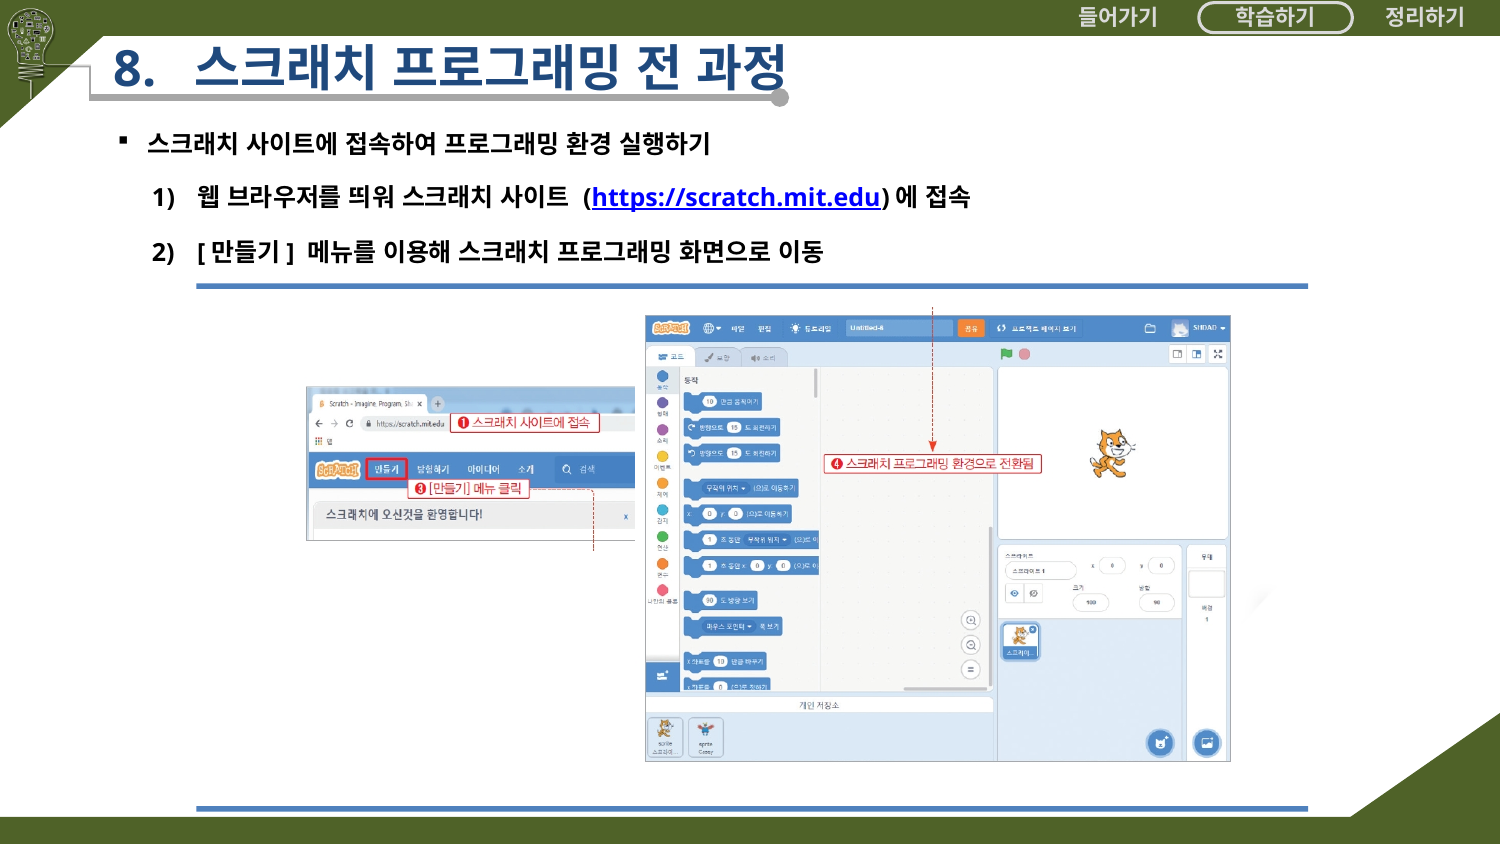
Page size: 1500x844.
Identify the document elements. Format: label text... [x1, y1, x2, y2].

list 스크래치 사이트에 접속하여 프로그래밍 환경 실행하기 웹 브라우저를 띄워 스크래치 사이트 (https://scratch.mit.edu)에 접속 [만들기] 메뉴를 이용해 스크래치 프로그래밍 화면으로 이동 [102, 112, 1212, 746]
text_box [194, 804, 1310, 814]
picture [0, 3, 1414, 816]
text_box [194, 281, 1310, 291]
title 8. 스크래치 프로그래밍 전 과정 [99, 23, 1211, 110]
